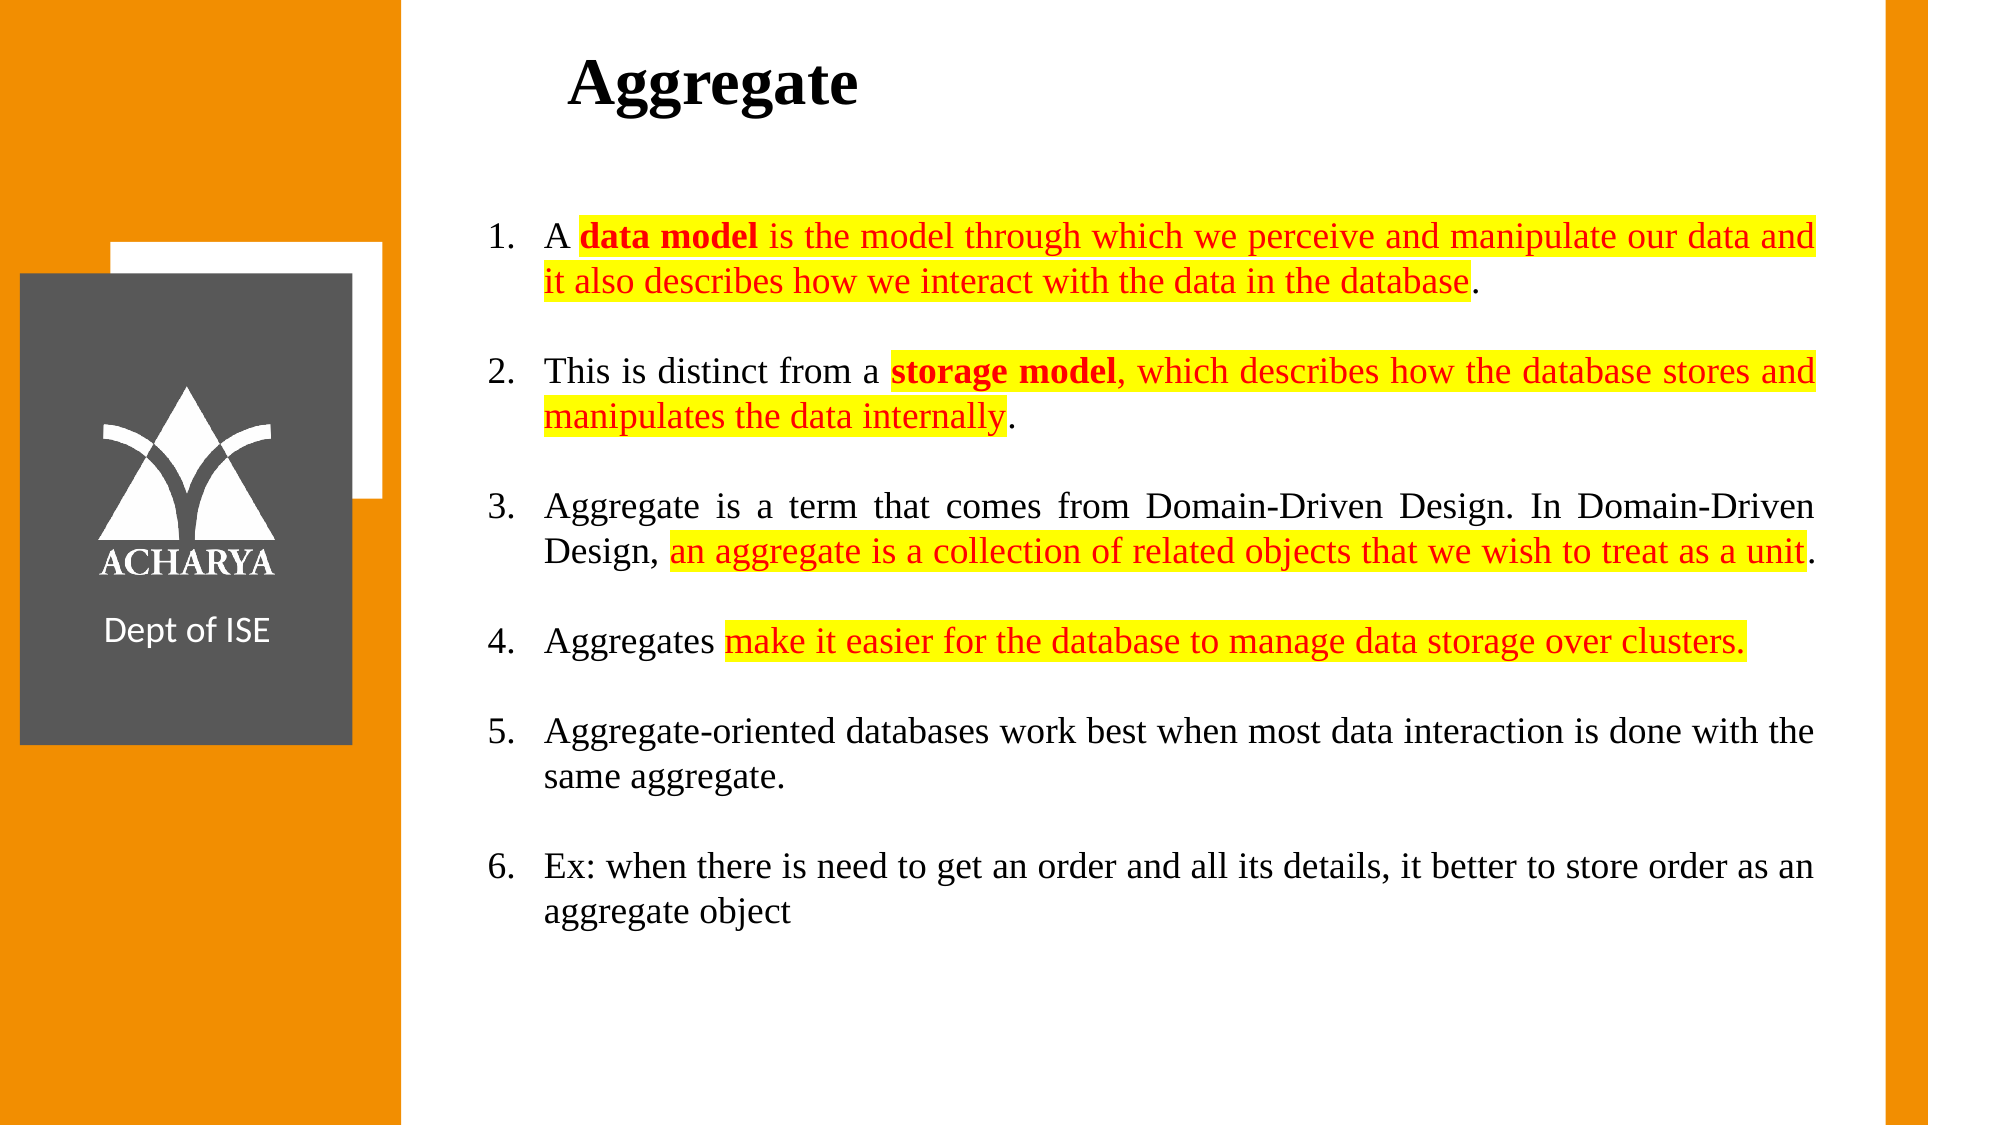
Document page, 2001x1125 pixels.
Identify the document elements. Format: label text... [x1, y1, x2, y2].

text_box [0, 0, 402, 1125]
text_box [19, 241, 383, 745]
text_box Aggregate [552, 30, 1143, 126]
text_box A data model is the model through which we perceive and manipulate our data and it also describes how we interact with the data in the database. This is distinct from a storage model, which describes how the database stores and manipulates the data internally. Aggregate is a term that comes from Domain-Driven Design. In Domain-Driven Design, an aggregate is a collection of related objects that we wish to treat as a unit. Aggregates make it easier for the database to manage data storage over clusters. Aggregate-oriented databases work best when most data interaction is done with the same aggregate. Ex: when there is need to get an order and all its details, it better to store order as an aggregate object [472, 203, 1832, 939]
text_box [1885, 0, 1928, 1125]
